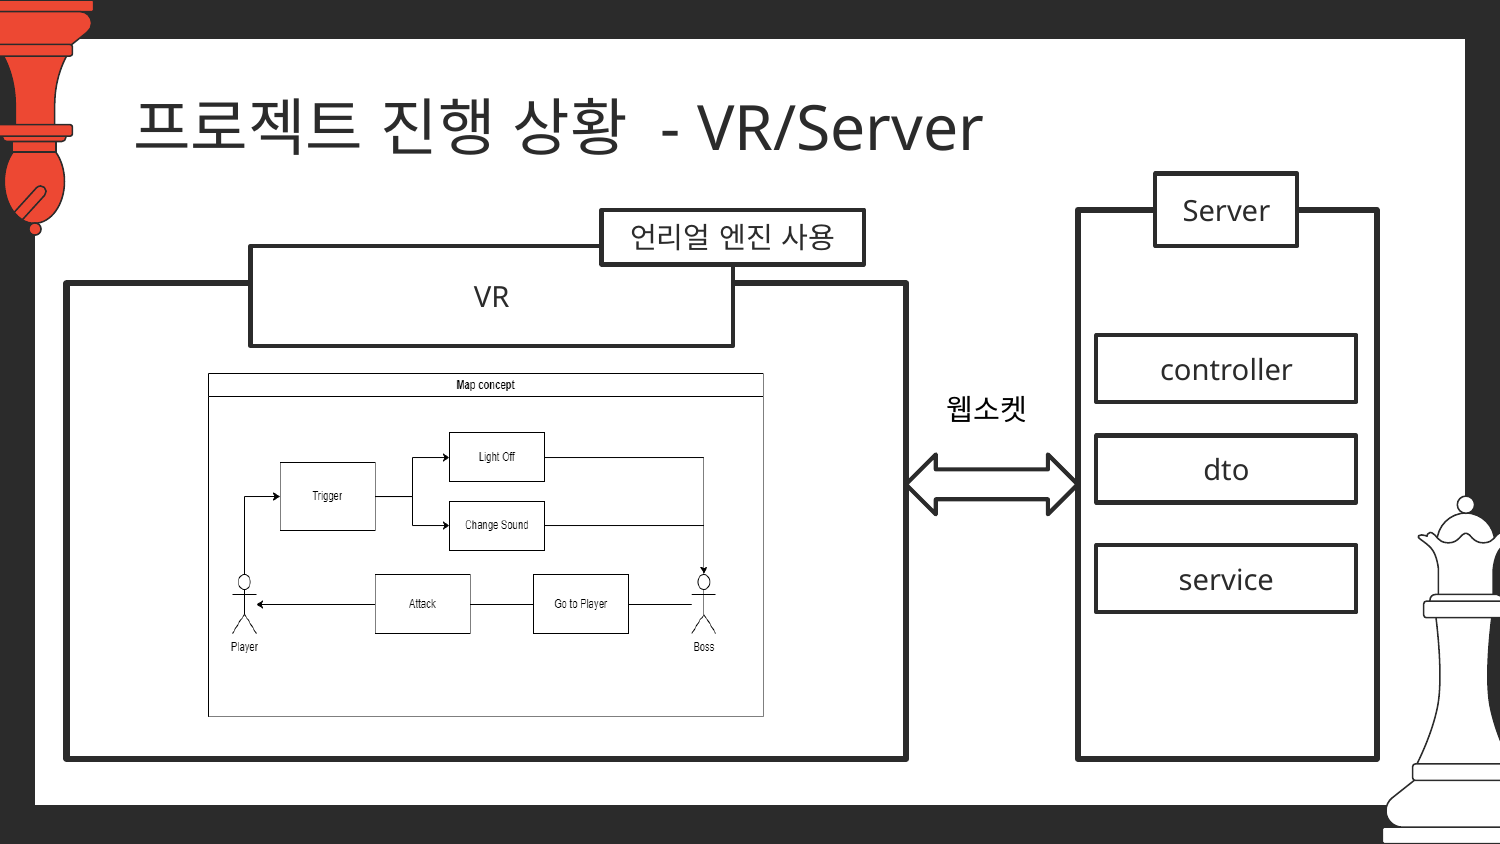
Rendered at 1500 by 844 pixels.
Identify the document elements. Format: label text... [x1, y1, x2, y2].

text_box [66, 209, 907, 760]
text_box 웹소켓 [931, 383, 1065, 434]
title 프로젝트 진행 상황 - VR/Server [118, 72, 1382, 167]
text_box [911, 452, 1072, 517]
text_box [1077, 173, 1377, 760]
